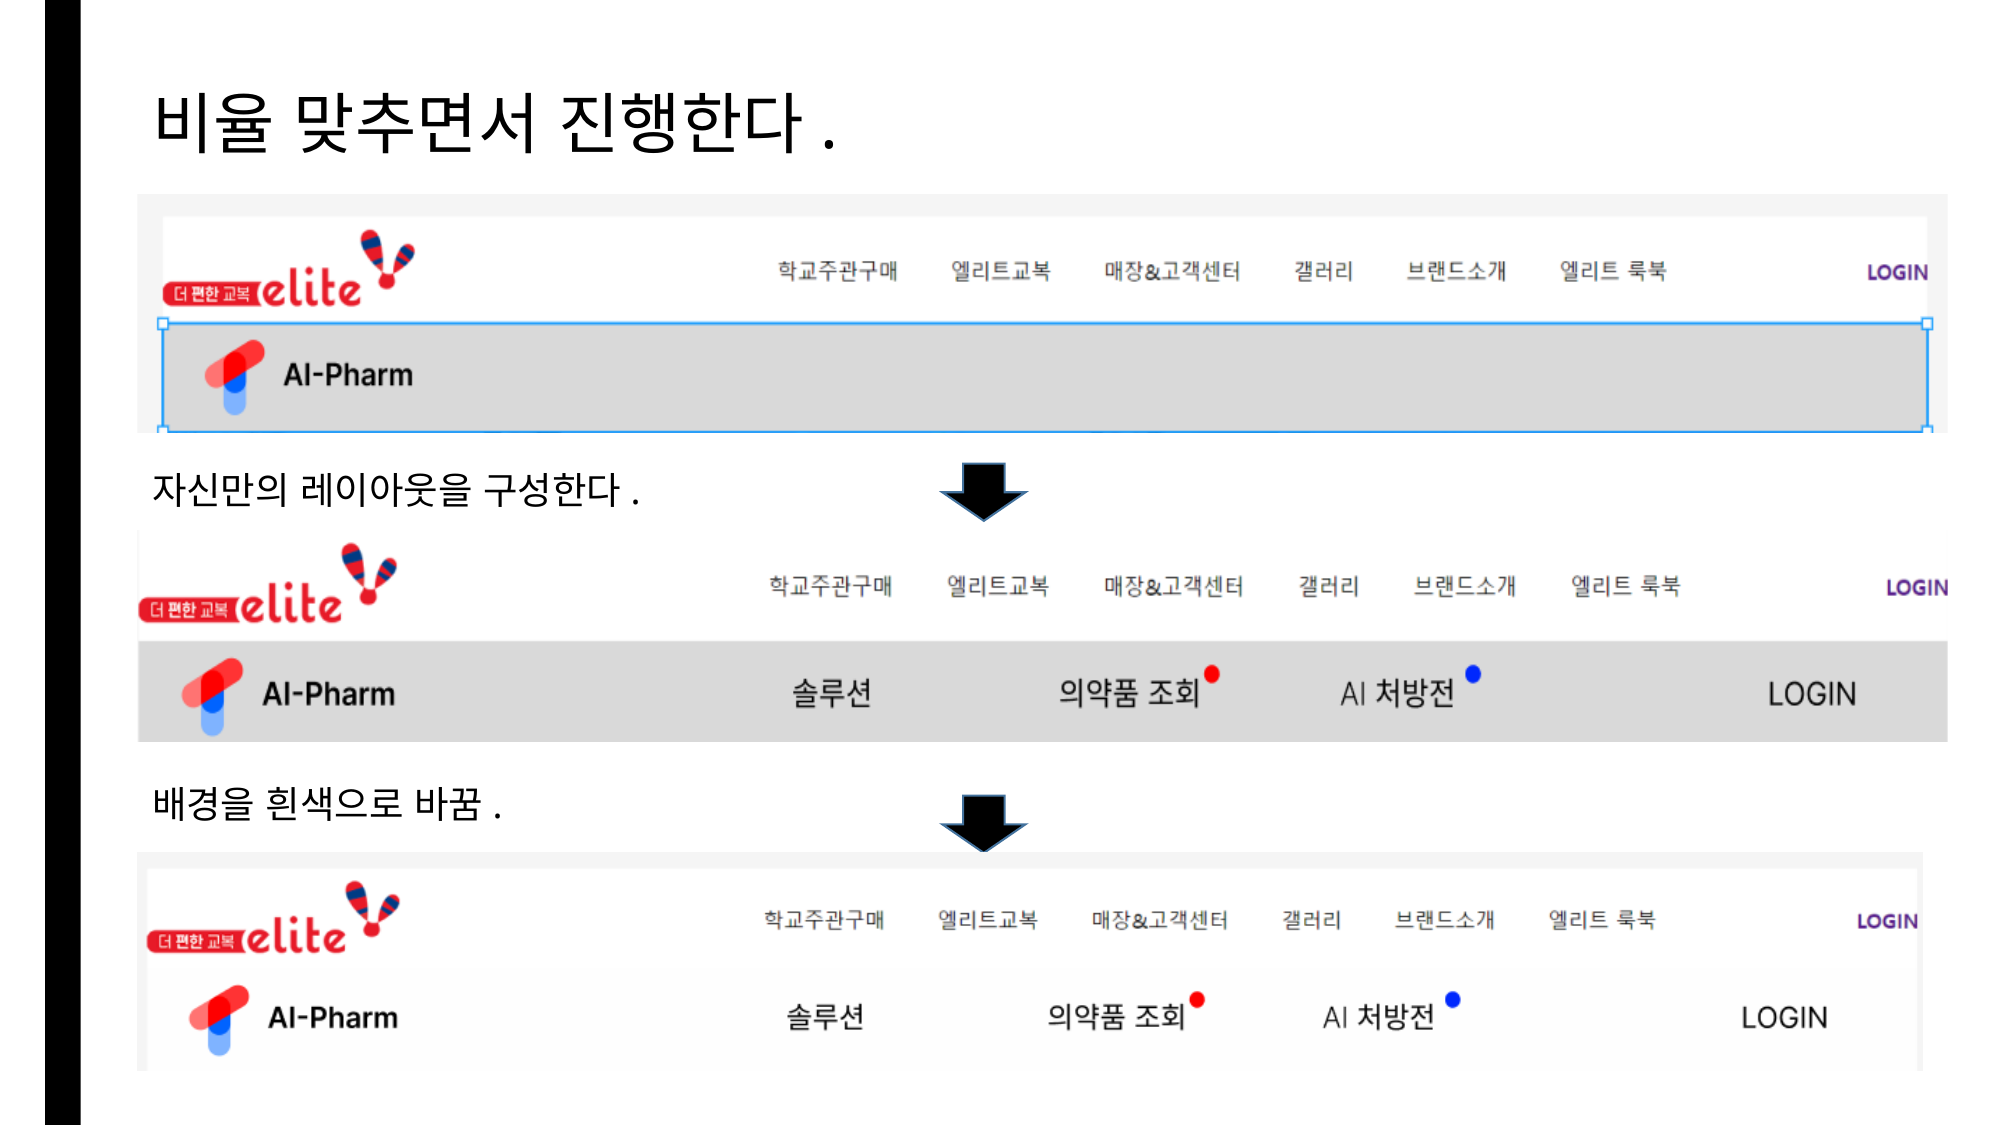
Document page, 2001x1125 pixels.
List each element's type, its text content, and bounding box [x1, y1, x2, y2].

title 비율 맞추면서 진행한다. [137, 59, 1863, 194]
text_box 배경을 흰색으로 바꿈. [137, 773, 927, 834]
text_box [938, 462, 1029, 523]
text_box 자신만의 레이아웃을 구성한다. [137, 459, 927, 519]
picture [137, 194, 1948, 433]
picture [137, 852, 1923, 1071]
picture [137, 530, 1948, 742]
text_box [938, 794, 1029, 852]
